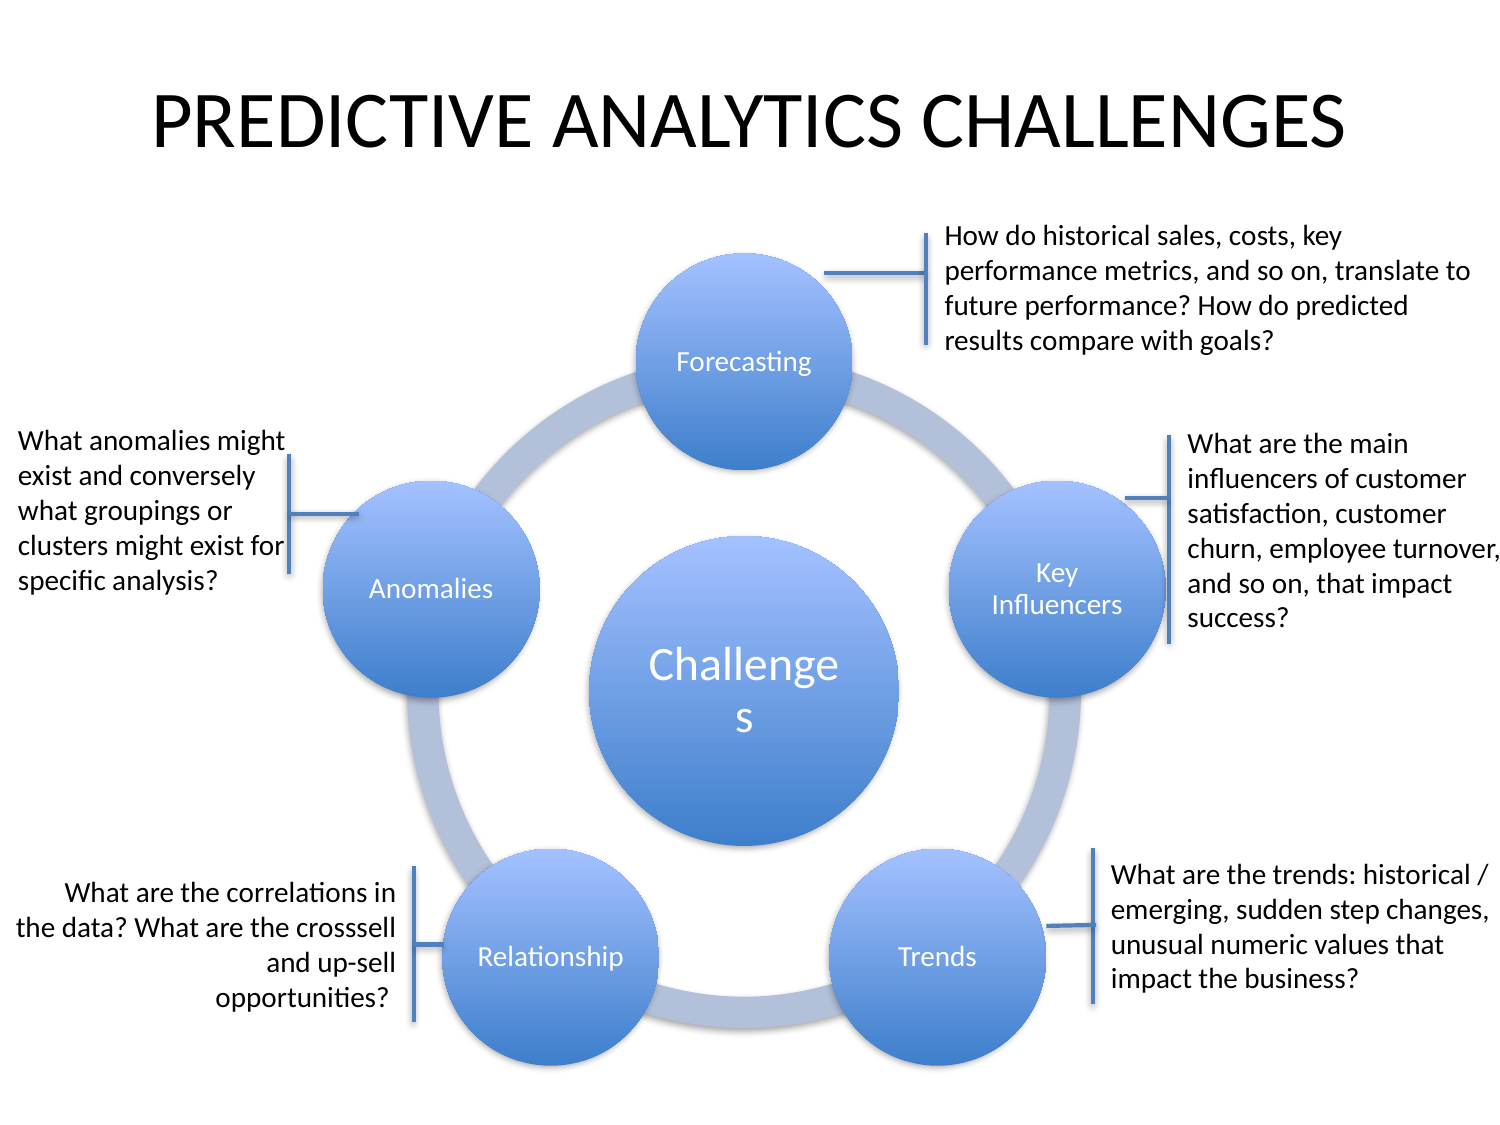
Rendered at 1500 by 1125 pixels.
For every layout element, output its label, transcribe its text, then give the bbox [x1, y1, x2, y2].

text_box What are the trends: historical / emerging, sudden step changes, unusual numeric values that impact the business? [1402, 847, 1500, 1003]
text_box What anomalies might exist and conversely what groupings or clusters might exist for specific analysis? [3, 414, 87, 604]
text_box What are the correlations in the data? What are the crosssell and up-sell opportunities? [0, 865, 87, 1021]
text_box How do historical sales, costs, key performance metrics, and so on, translate to future performance? How do predicted results compare with goals? [929, 209, 1487, 364]
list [92, 252, 1396, 1072]
title PREDICTIVE ANALYTICS CHALLENGES [75, 21, 1425, 210]
text_box What are the main influencers of customer satisfaction, customer churn, employee turnover, and so on, that impact success? [1402, 416, 1500, 642]
